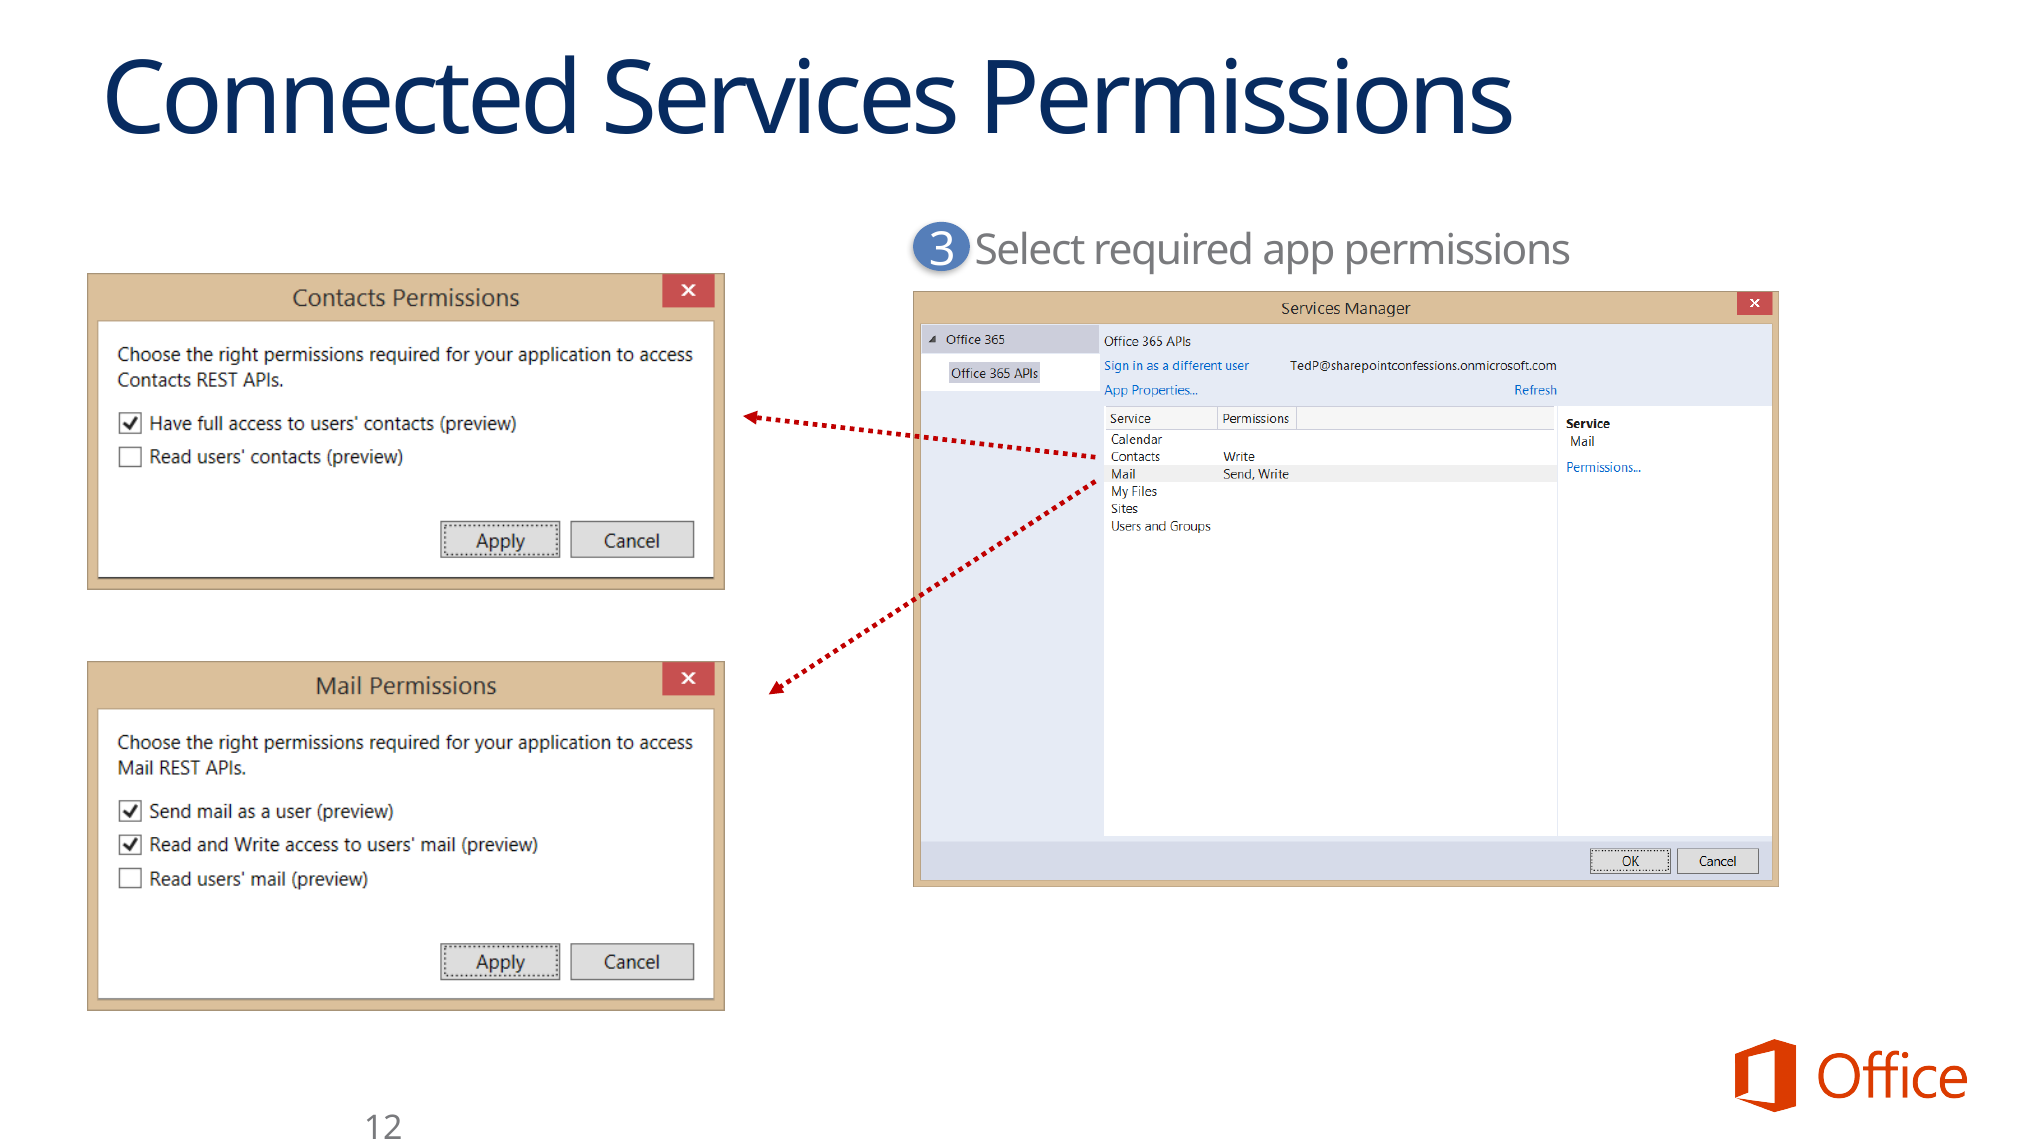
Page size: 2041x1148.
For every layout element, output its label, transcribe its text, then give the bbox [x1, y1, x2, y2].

picture [87, 273, 725, 591]
picture [1703, 1007, 1999, 1144]
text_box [768, 481, 1096, 695]
text_box Select required app permissions [974, 222, 1571, 274]
slide_number 12 [343, 1110, 438, 1148]
text_box 3 [912, 221, 971, 272]
title Connected Services Permissions [86, 38, 1953, 164]
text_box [742, 415, 1096, 458]
picture [87, 661, 725, 1012]
picture [912, 290, 1780, 887]
